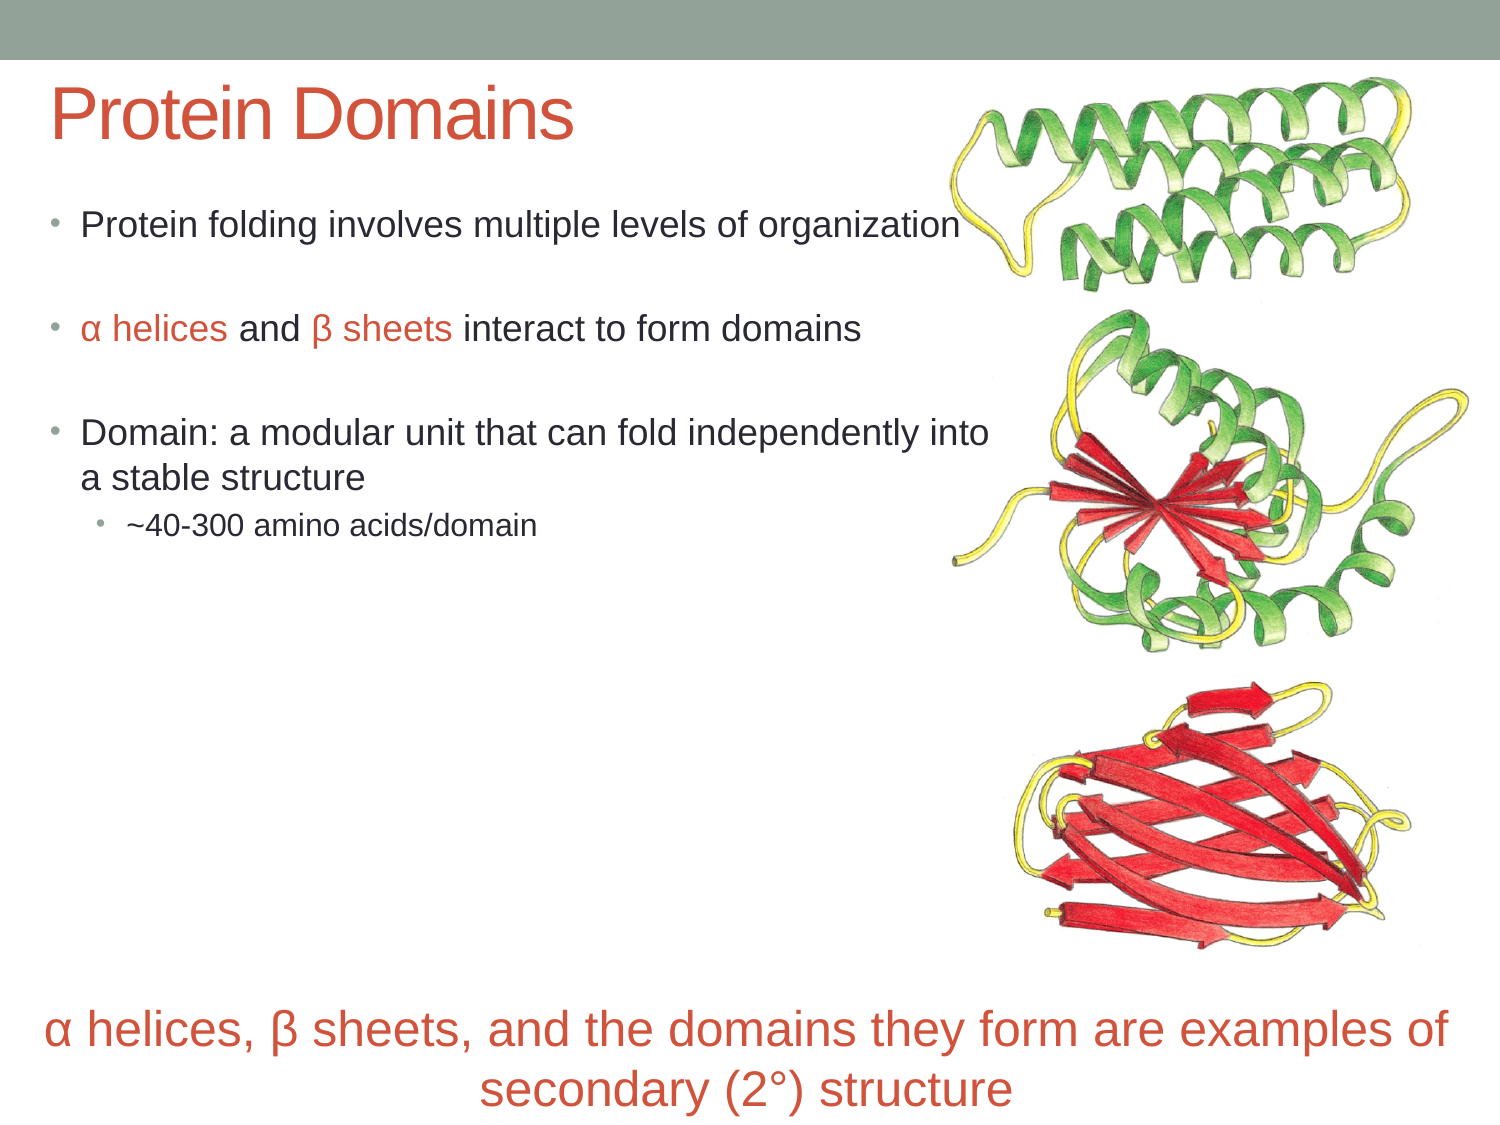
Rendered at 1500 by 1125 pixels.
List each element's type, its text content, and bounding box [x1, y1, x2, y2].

picture [767, 71, 1500, 955]
text_box α helices, β sheets, and the domains they form are examples of secondary (2°) structure [0, 988, 1500, 1124]
list Protein folding involves multiple levels of organization α helices and β sheets interact to form domains Domain: a modular unit that can fold independently into a stable structure ~40-300 amino acids/domain [34, 192, 1020, 558]
title Protein Domains [34, 66, 962, 152]
